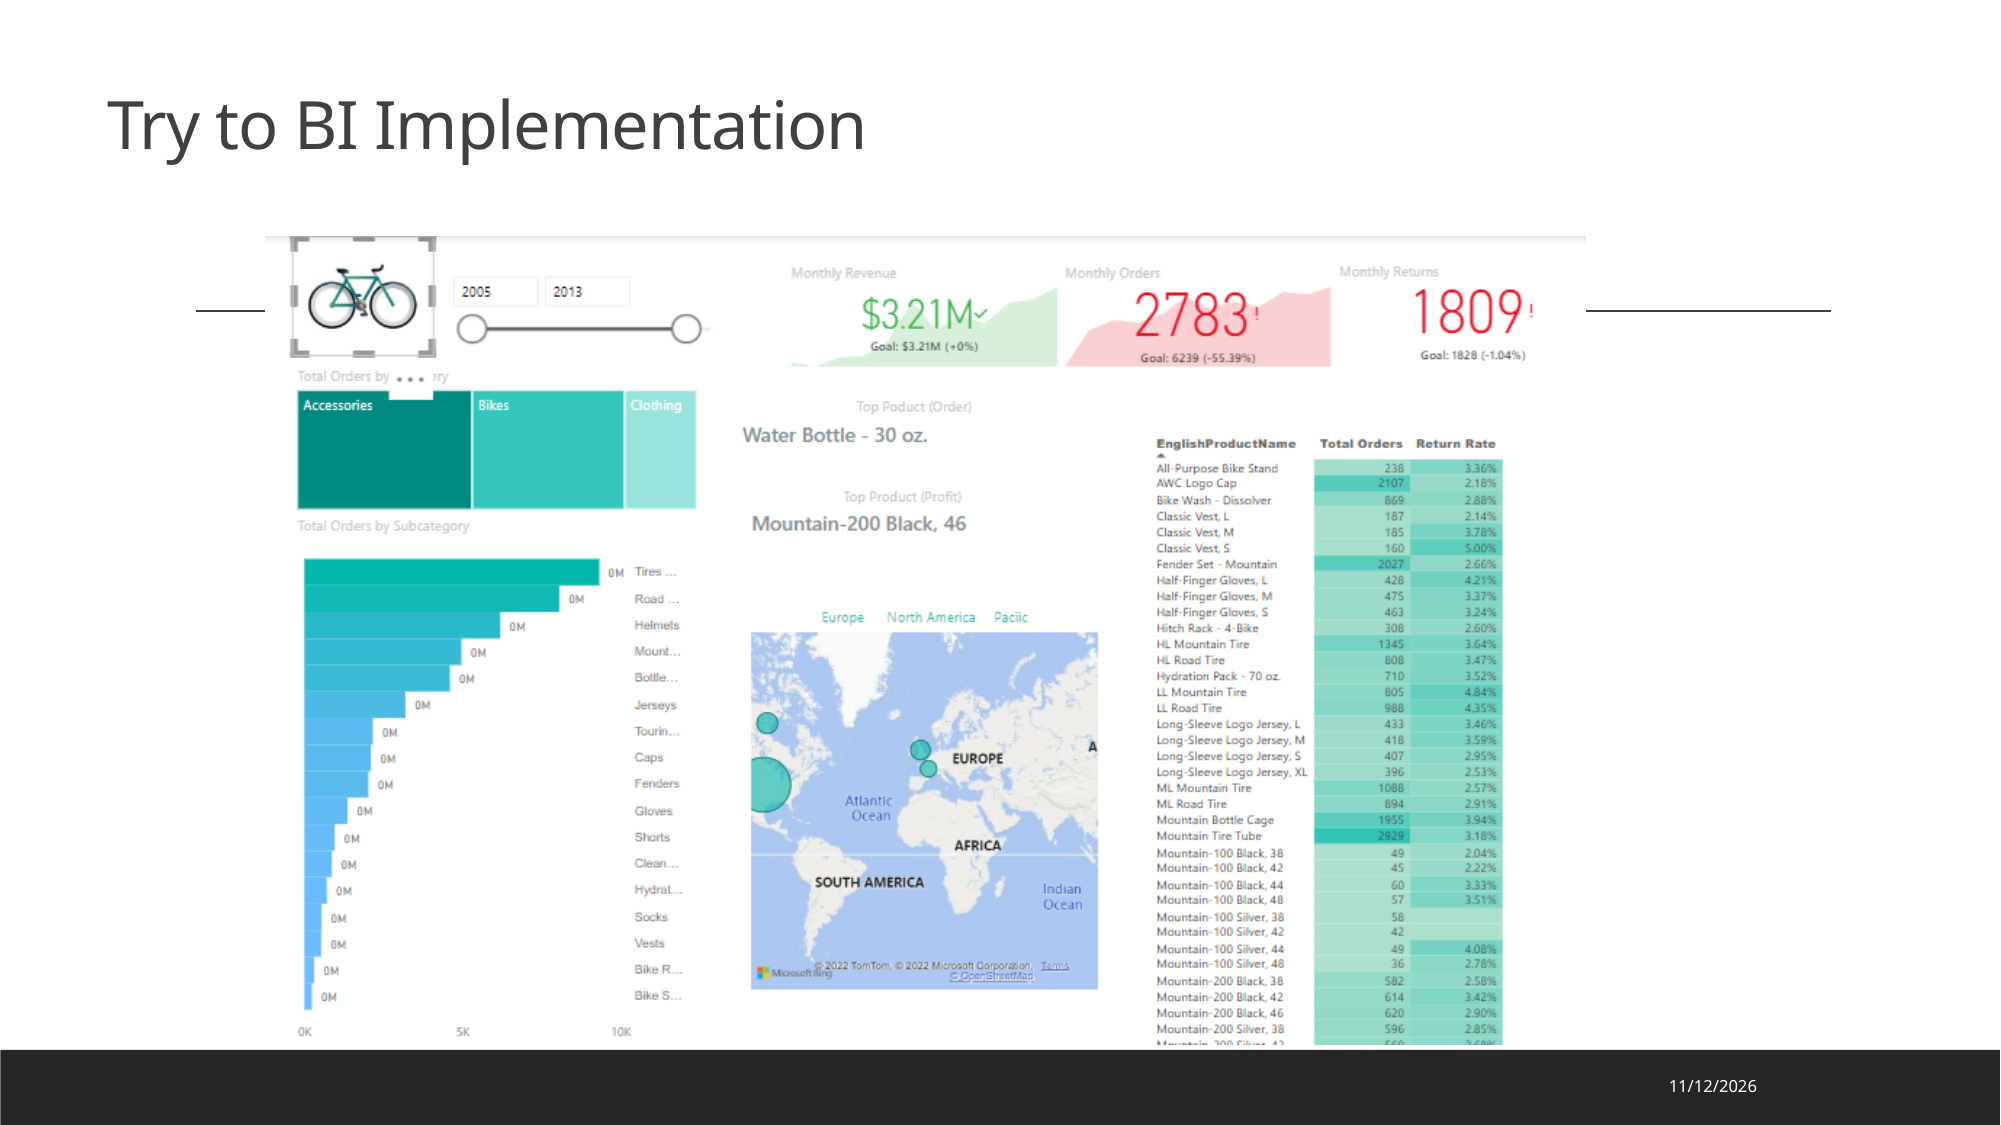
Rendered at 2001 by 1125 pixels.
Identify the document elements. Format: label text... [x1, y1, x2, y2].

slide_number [1348, 1057, 1773, 1118]
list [264, 236, 1587, 1046]
text_box Try to BI Implementation [92, 48, 1743, 172]
